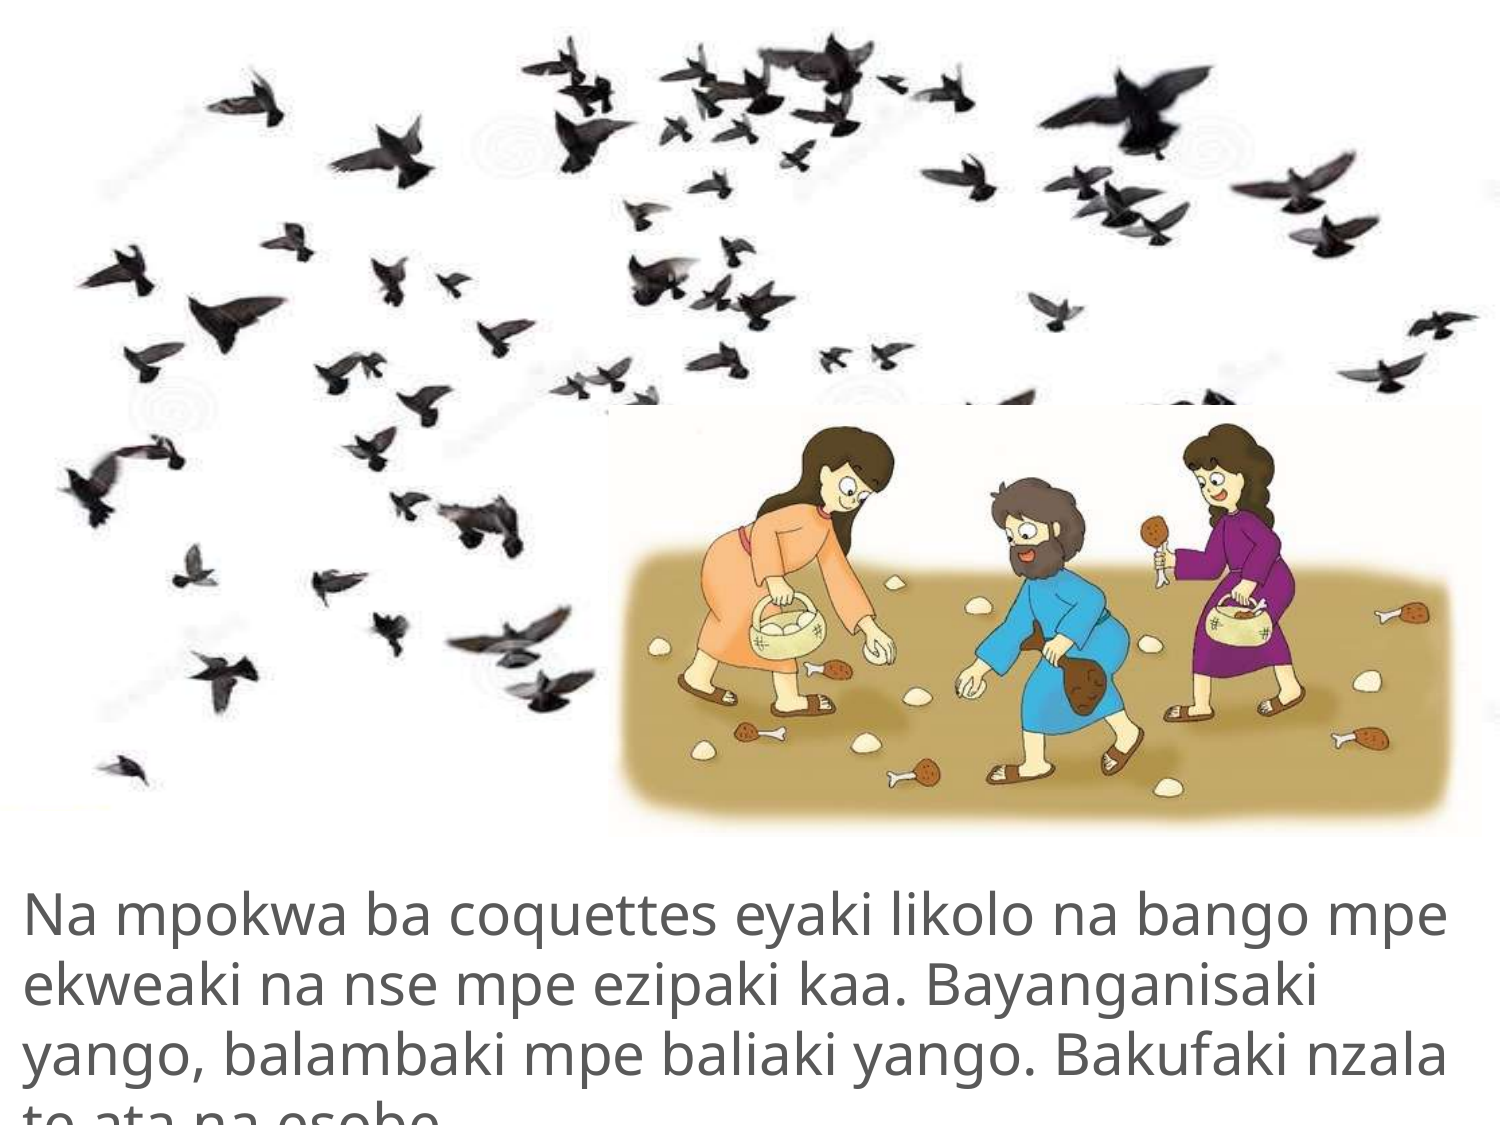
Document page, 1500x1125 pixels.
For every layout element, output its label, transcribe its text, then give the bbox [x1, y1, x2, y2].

picture [0, 0, 1500, 837]
text_box Na mpokwa ba coquettes eyaki likolo na bango mpe ekweaki na nse mpe ezipaki kaa. Bayanganisaki yango, balambaki mpe baliaki yango. Bakufaki nzala te ata na esobe. [7, 869, 1493, 1125]
